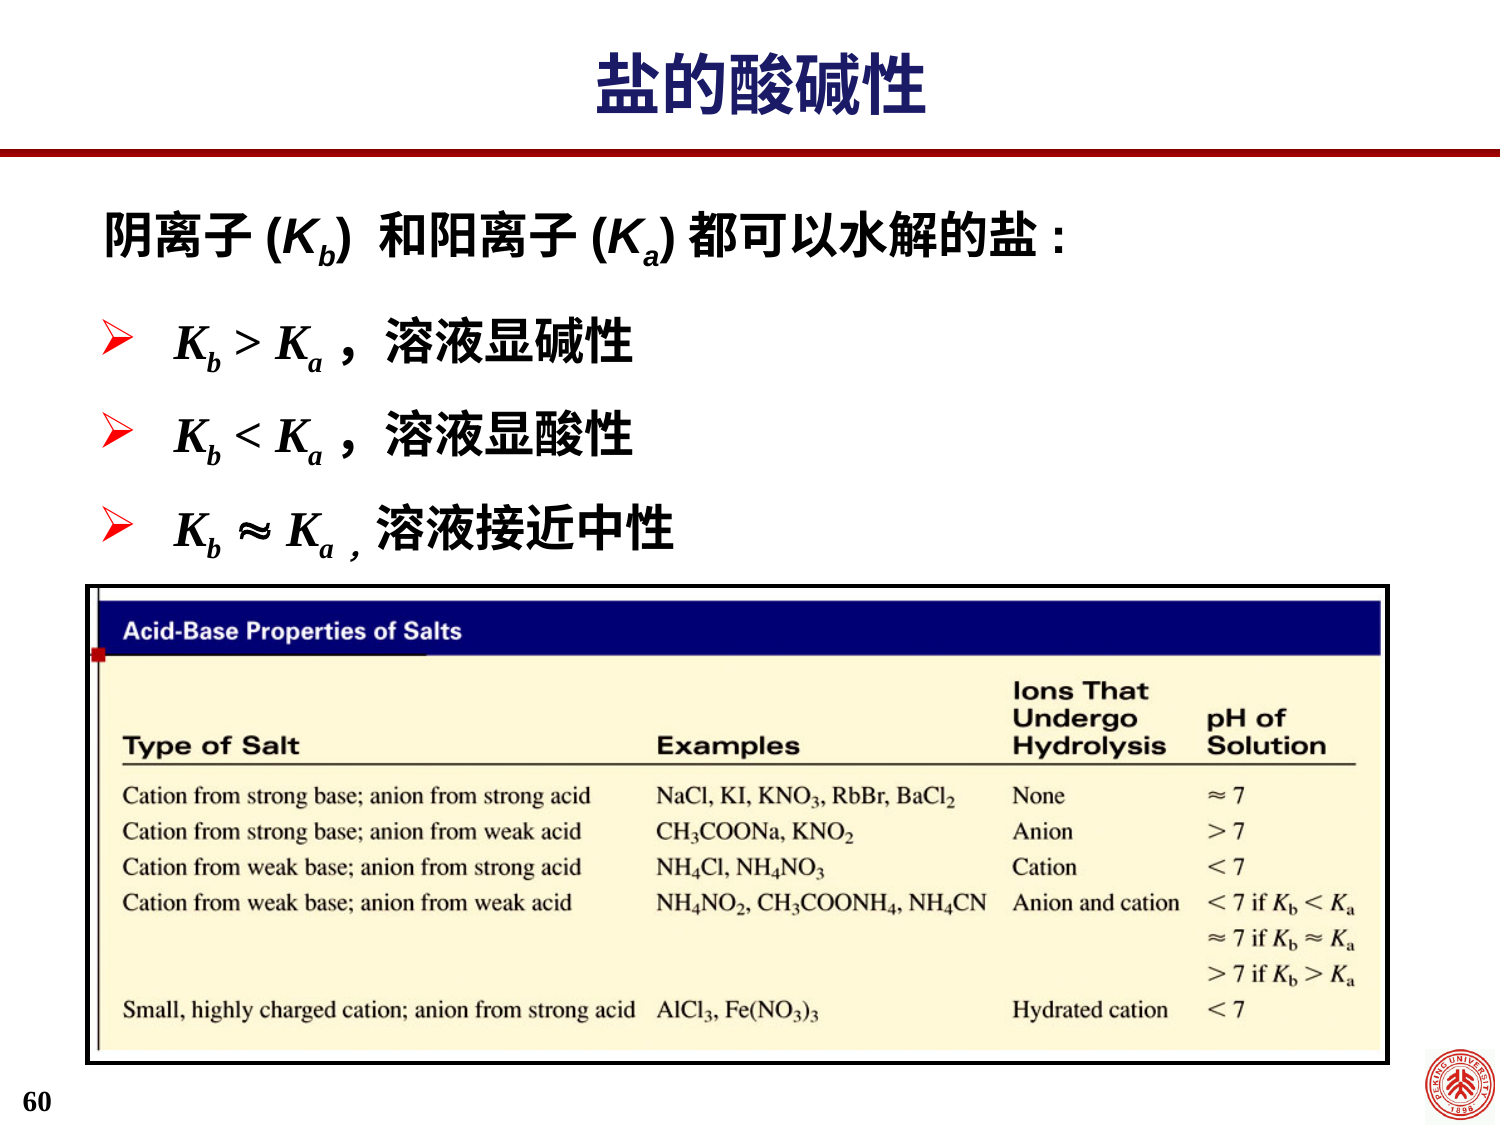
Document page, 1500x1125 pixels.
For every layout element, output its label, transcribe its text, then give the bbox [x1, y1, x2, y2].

text_box 盐的酸碱性 [123, 20, 1399, 146]
picture [89, 587, 1386, 1061]
picture [1425, 1049, 1495, 1125]
text_box [0, 149, 1500, 157]
footer 60 [0, 1074, 76, 1113]
text_box Kb > Ka，溶液显碱性 Kb < Ka，溶液显酸性 Kb  Ka，溶液接近中性 [83, 302, 1455, 572]
text_box 阴离子(Kb) 和阳离子(Ka)都可以水解的盐: [88, 196, 1310, 280]
